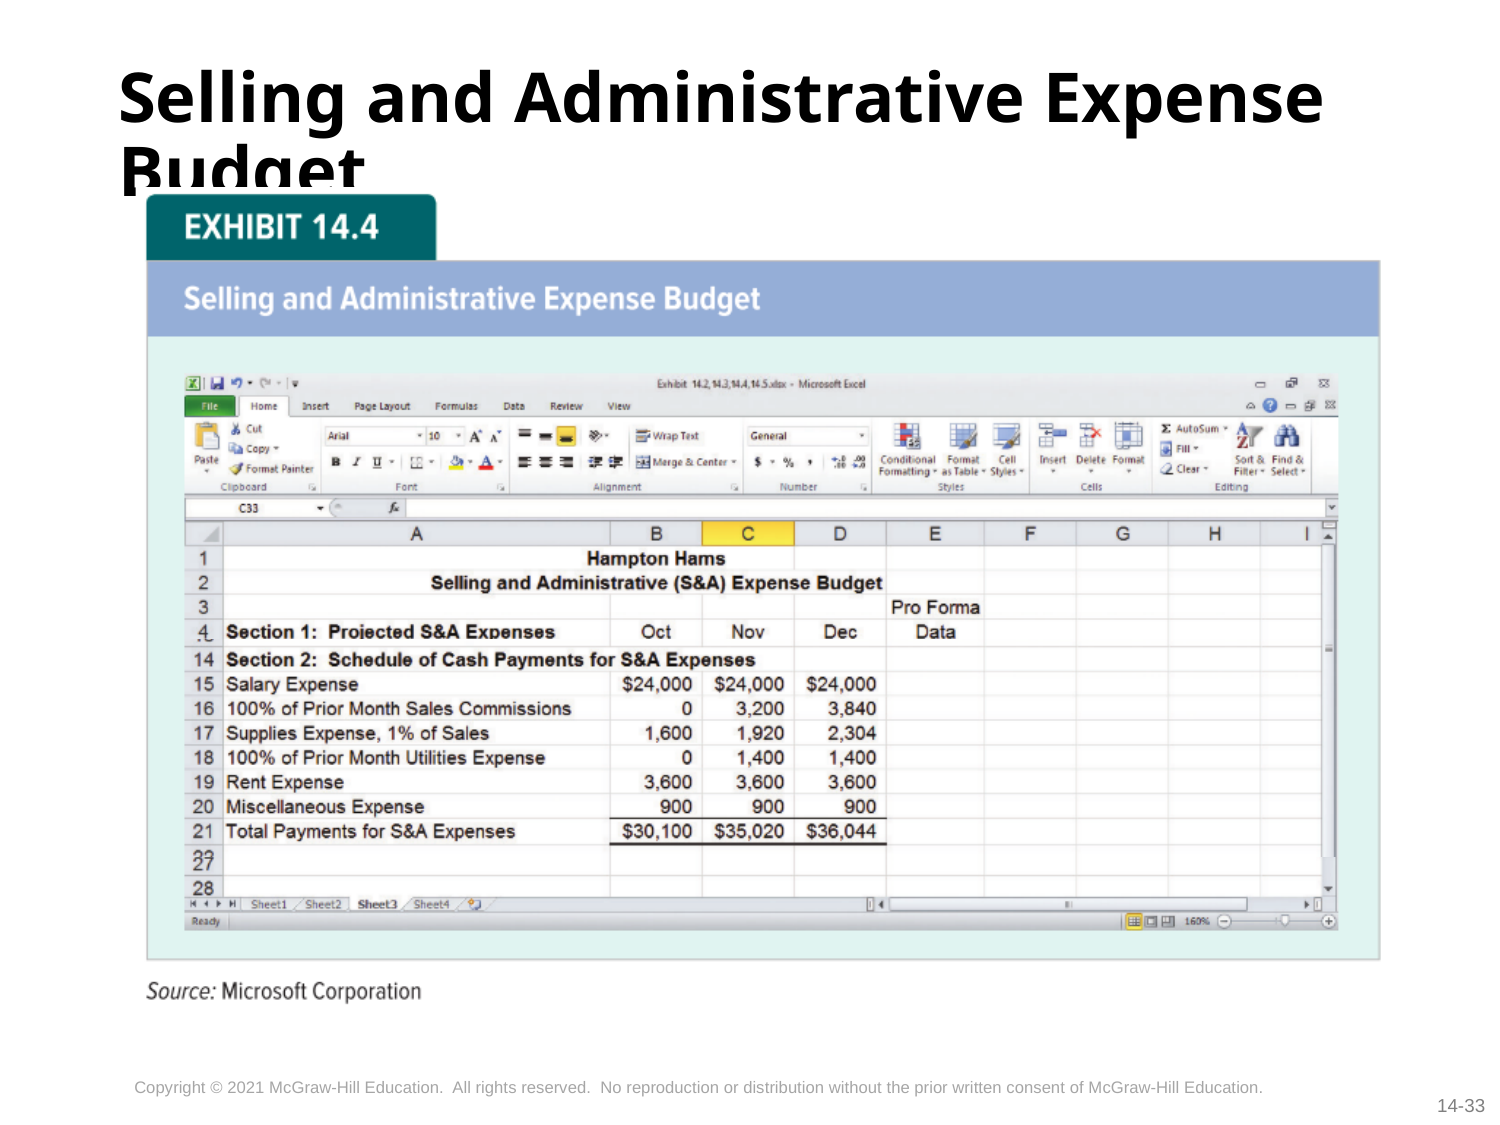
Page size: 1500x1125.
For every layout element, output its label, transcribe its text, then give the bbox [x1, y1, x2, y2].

title Selling and Administrative Expense Budget [103, 24, 1397, 250]
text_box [135, 187, 1397, 1013]
